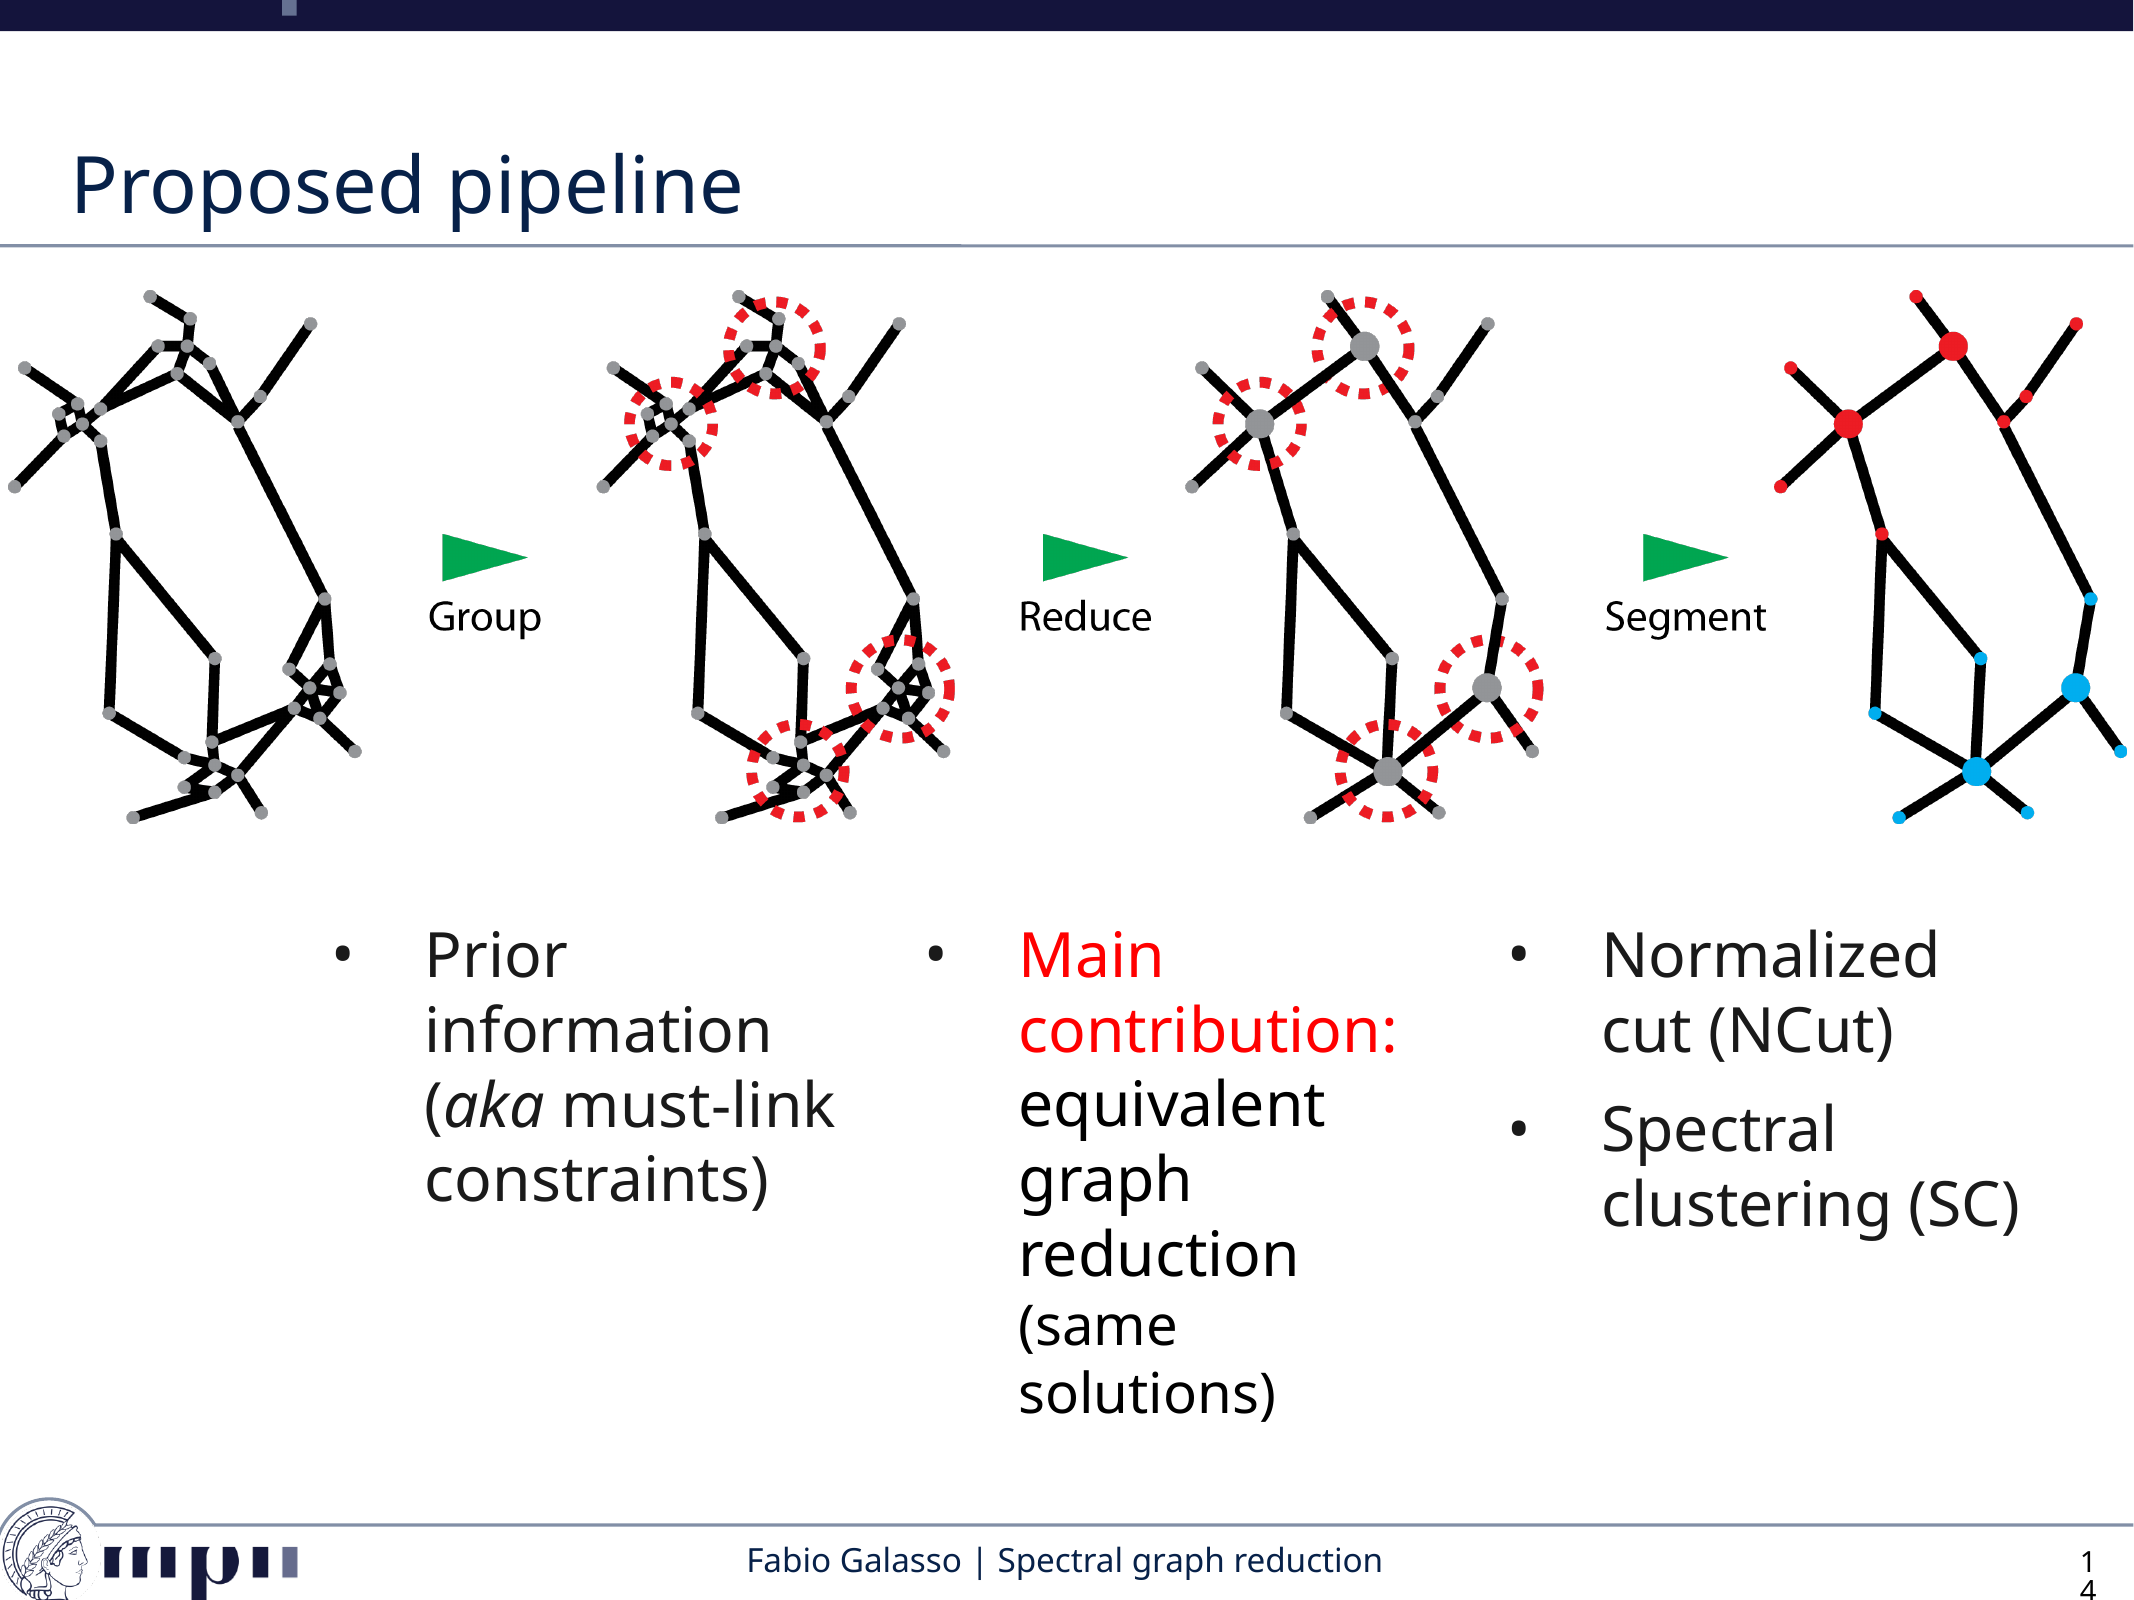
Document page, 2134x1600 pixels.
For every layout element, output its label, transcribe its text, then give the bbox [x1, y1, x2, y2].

list Prior information (aka must-link constraints) [276, 906, 856, 1480]
picture [0, 1503, 101, 1600]
picture [8, 290, 2127, 824]
title Proposed pipeline [60, 31, 2111, 240]
slide_number 14 [2064, 1535, 2117, 1588]
picture [104, 1546, 304, 1600]
text_box Main contribution: equivalent graph reduction (same solutions) [870, 906, 1453, 1480]
text_box Normalized cut (NCut) Spectral clustering (SC) [1453, 906, 2033, 1480]
